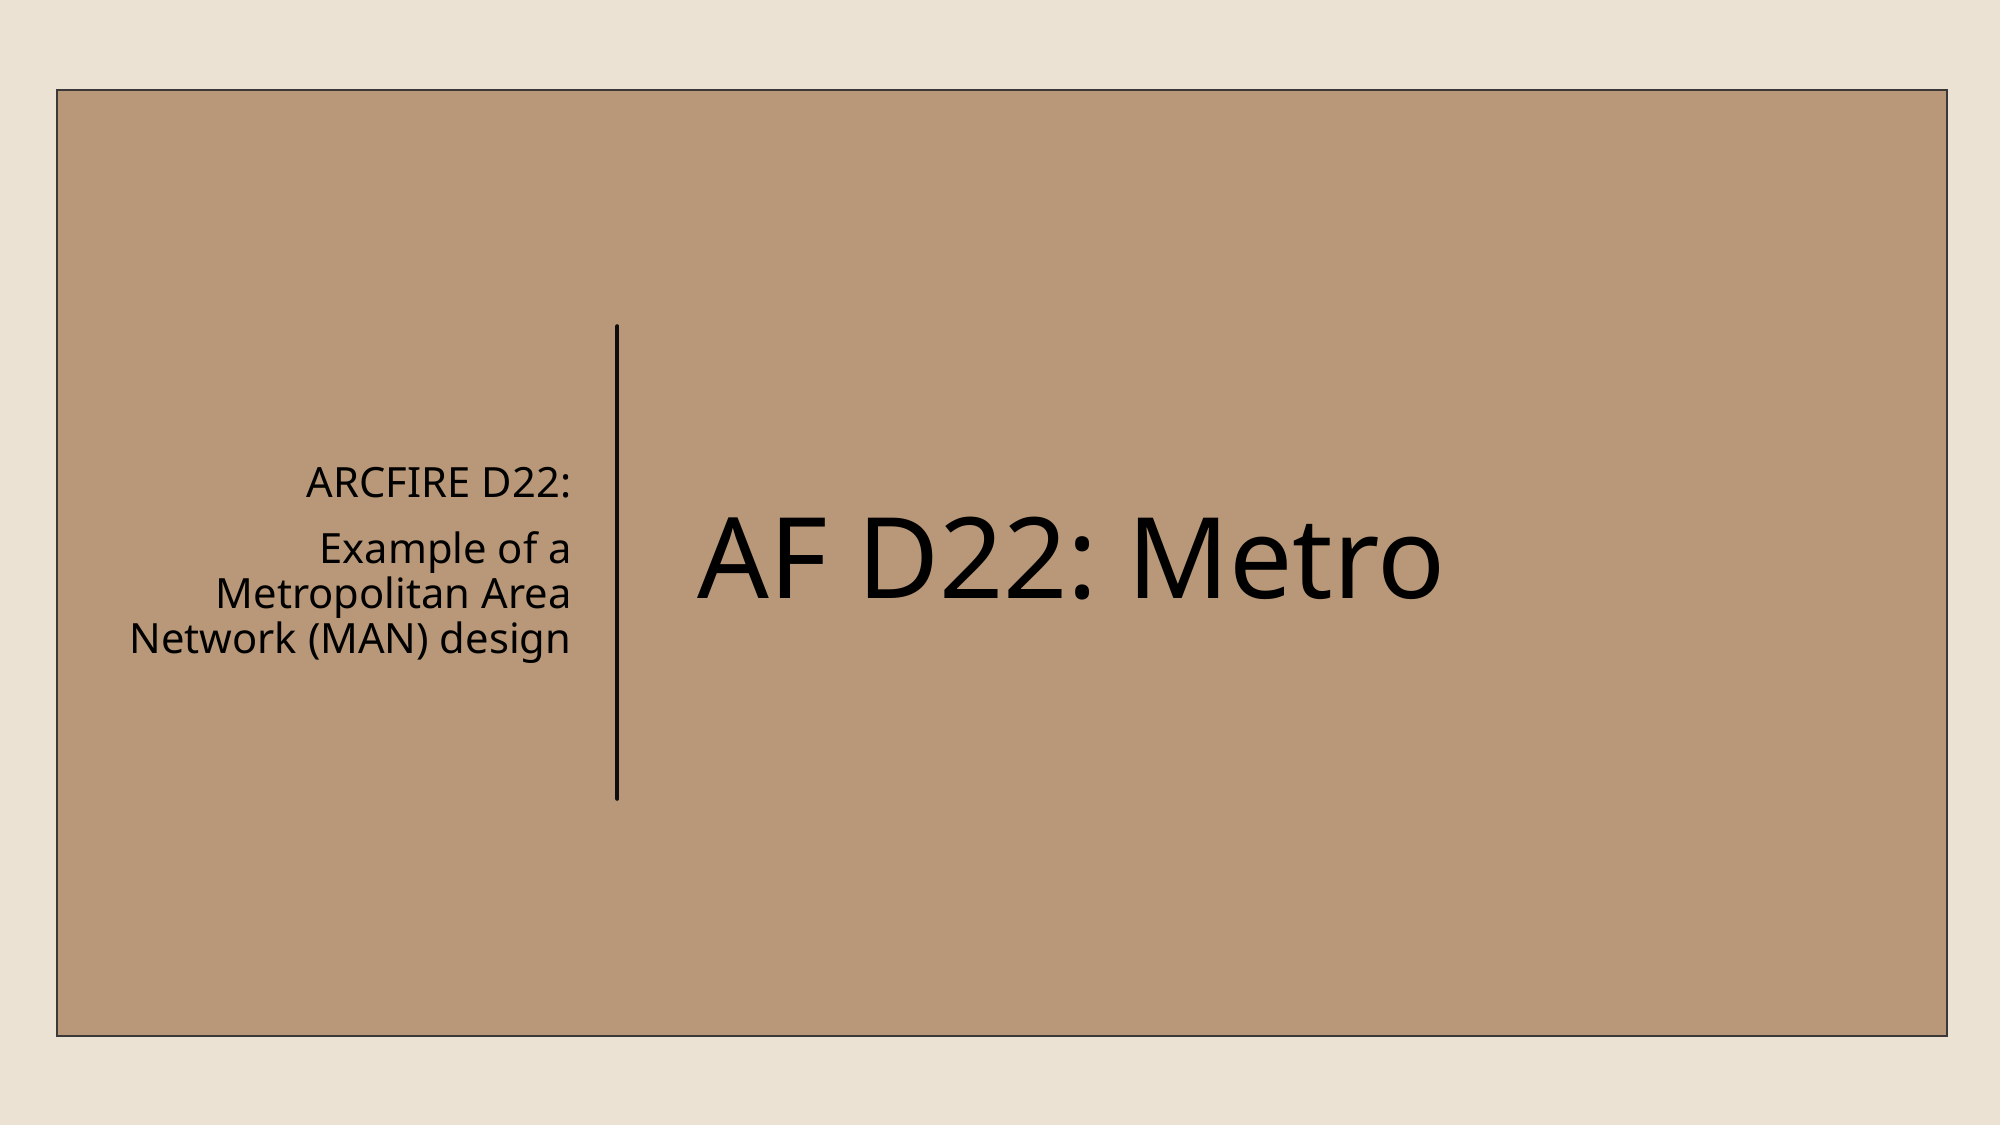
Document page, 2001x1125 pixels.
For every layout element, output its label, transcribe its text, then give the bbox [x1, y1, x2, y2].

title AF D22: Metro [645, 208, 1910, 917]
list ARCFIRE D22: Example of a Metropolitan Area Network (MAN) design [90, 208, 587, 917]
